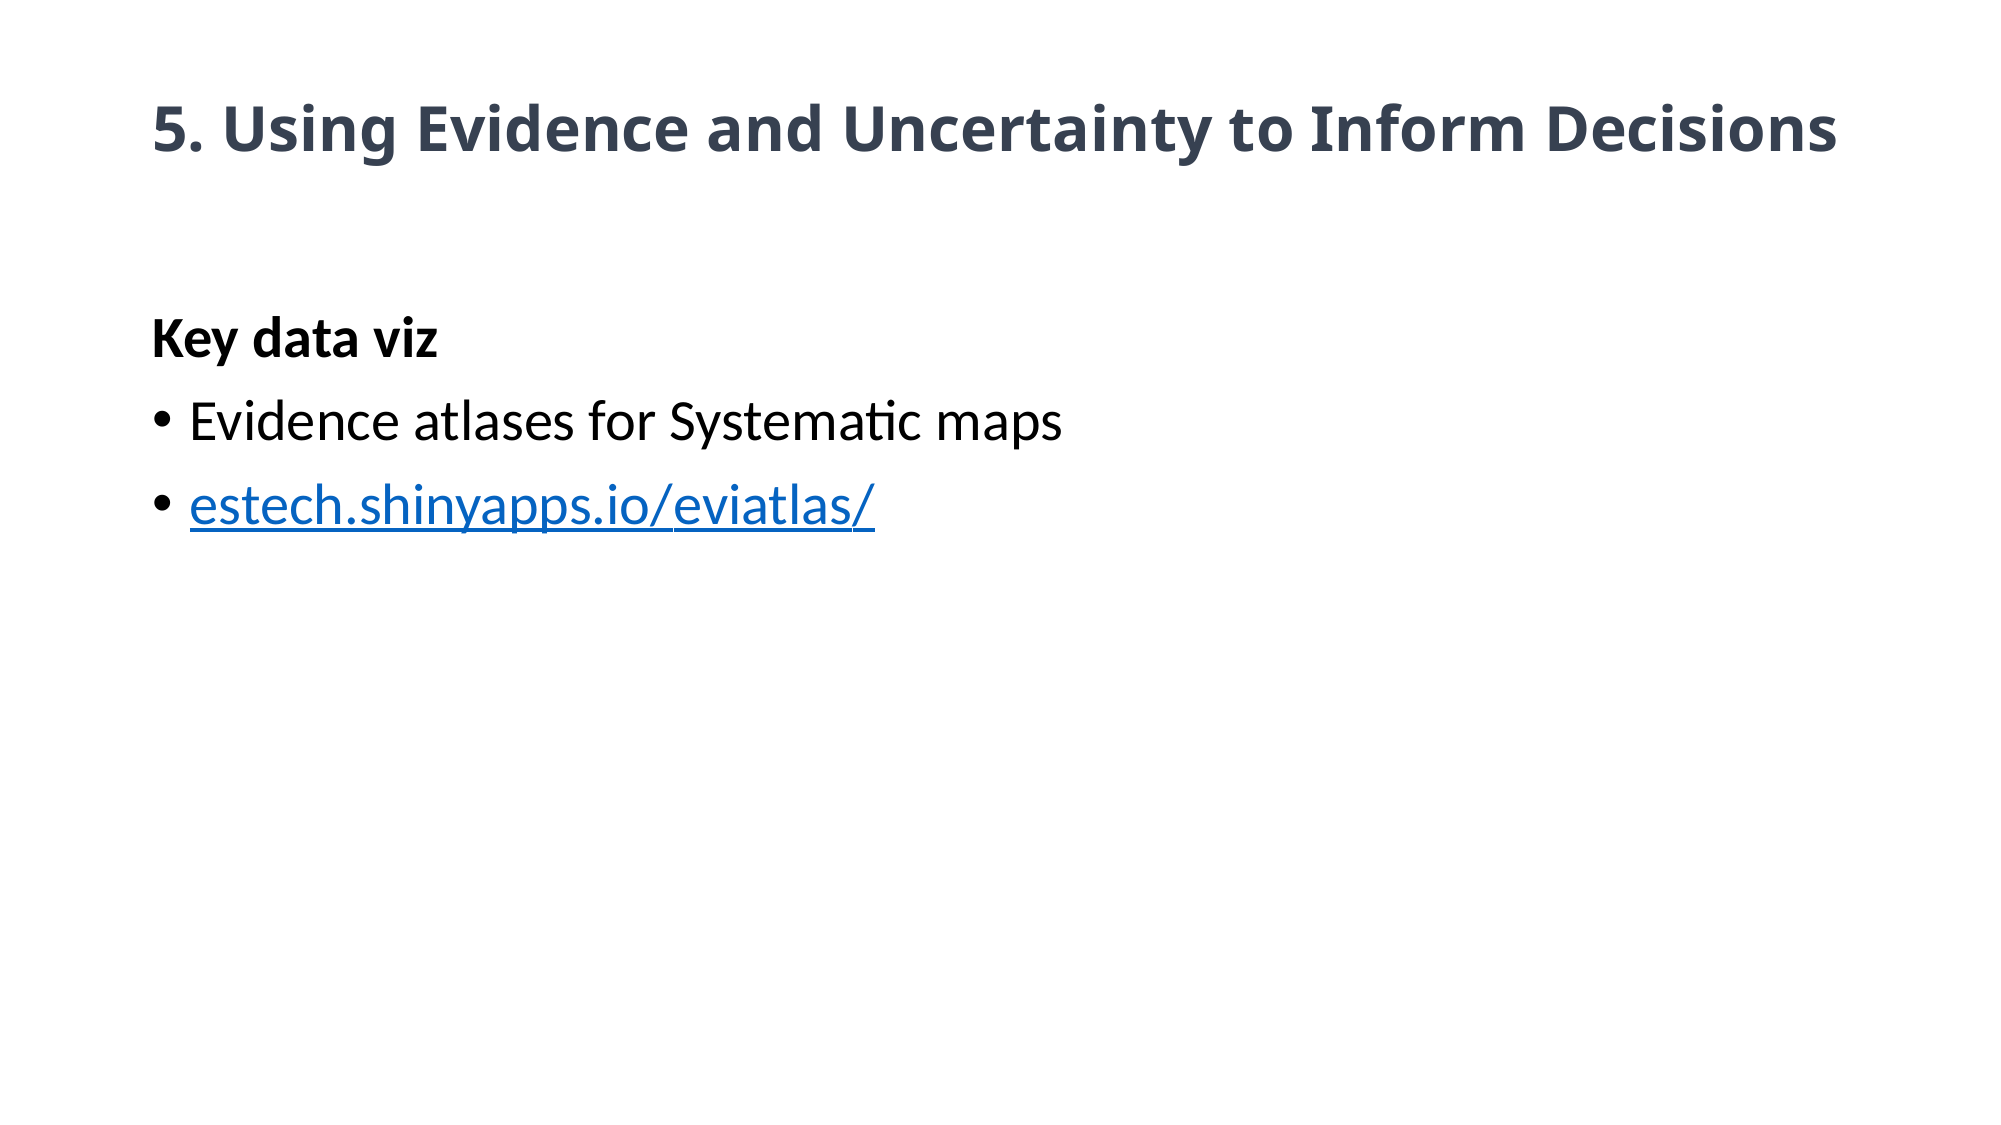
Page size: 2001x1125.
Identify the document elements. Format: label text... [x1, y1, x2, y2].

title 5. Using Evidence and Uncertainty to Inform Decisions [137, 59, 1863, 278]
list Key data viz Evidence atlases for Systematic maps estech.shinyapps.io/eviatlas/ [137, 299, 1746, 1014]
